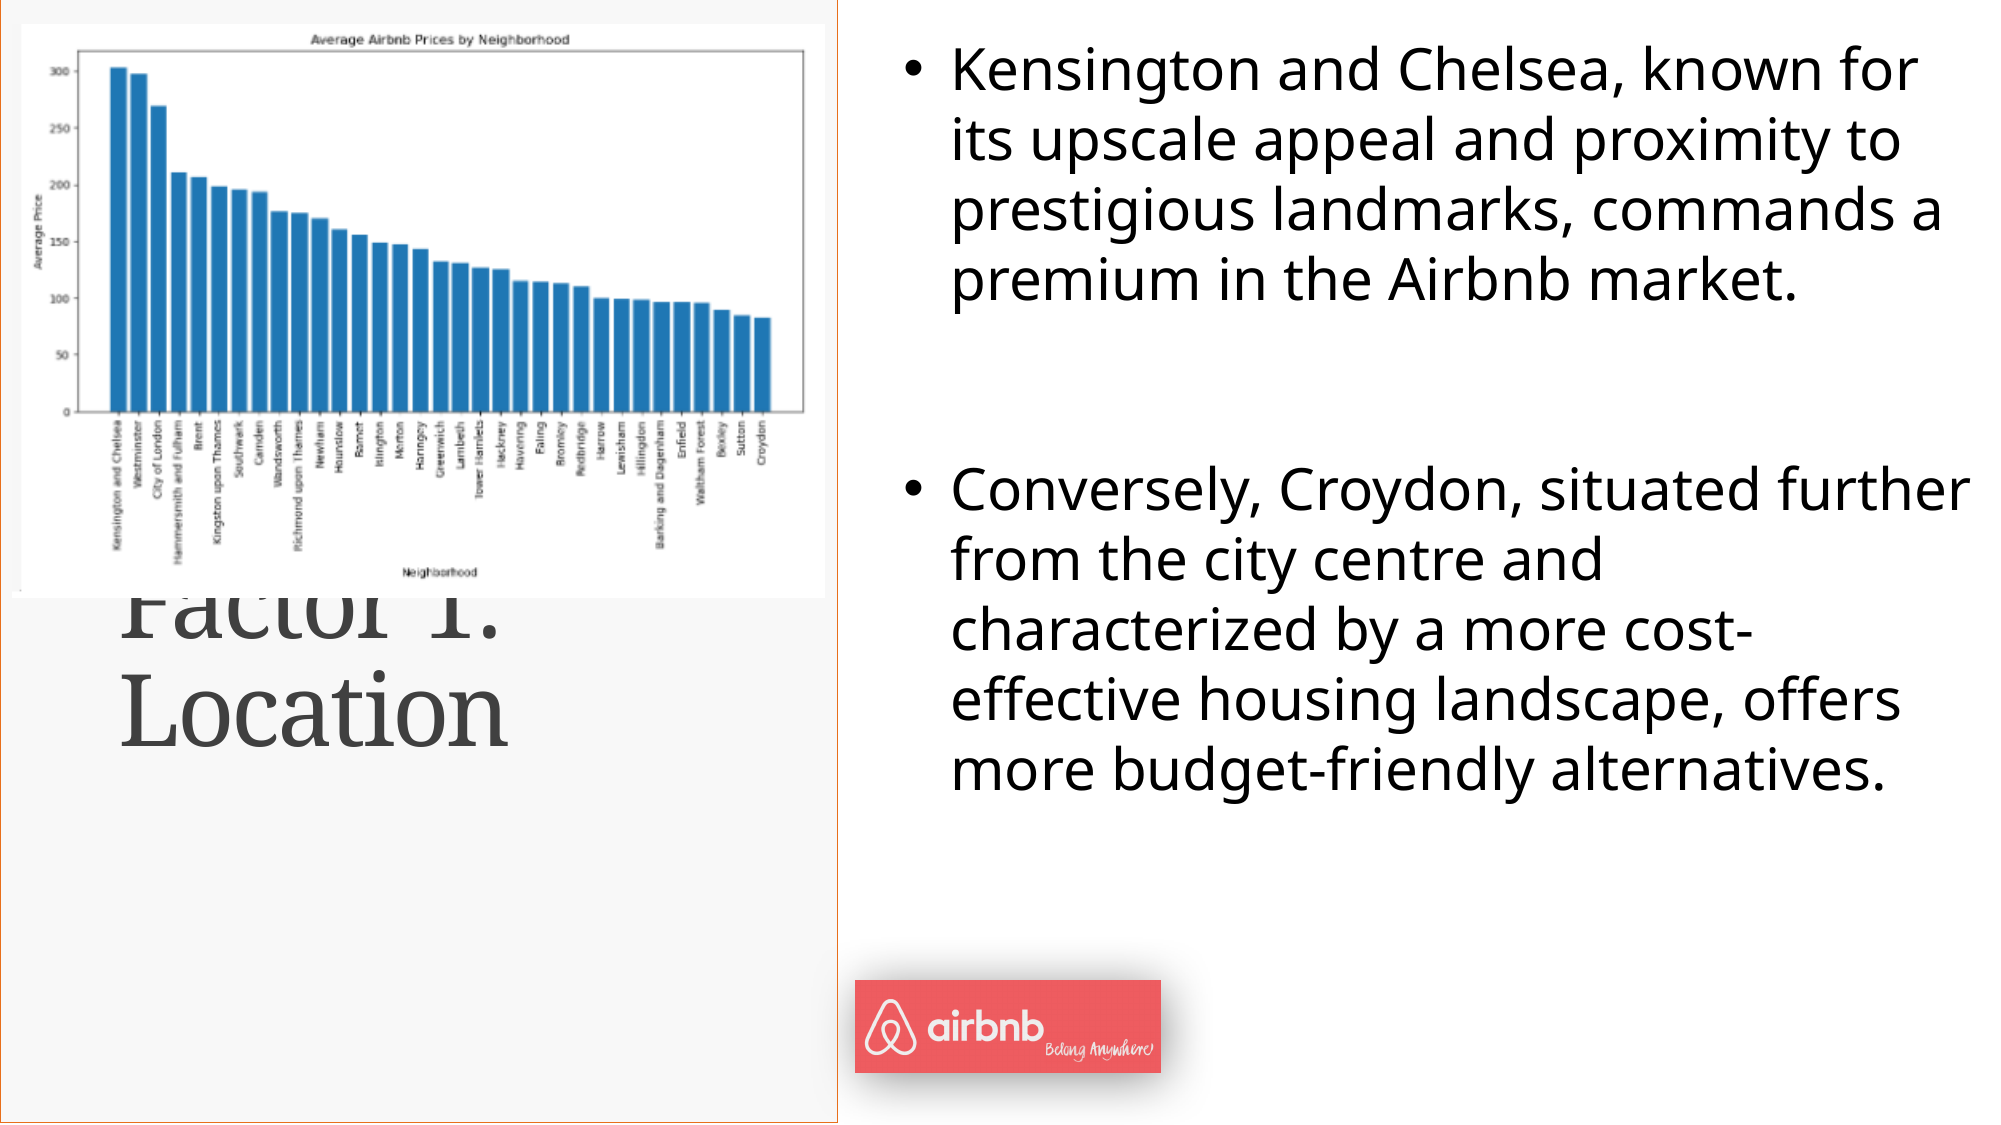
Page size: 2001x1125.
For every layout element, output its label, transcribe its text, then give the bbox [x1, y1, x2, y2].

picture [855, 980, 1161, 1073]
text_box Kensington and Chelsea, known for its upscale appeal and proximity to prestigious landmarks, commands a premium in the Airbnb market. Conversely, Croydon, situated further from the city centre and characterized by a more cost-effective housing landscape, offers more budget-friendly alternatives. [888, 24, 1988, 895]
picture [12, 24, 825, 598]
title Factor 1: Location [0, 0, 838, 1123]
